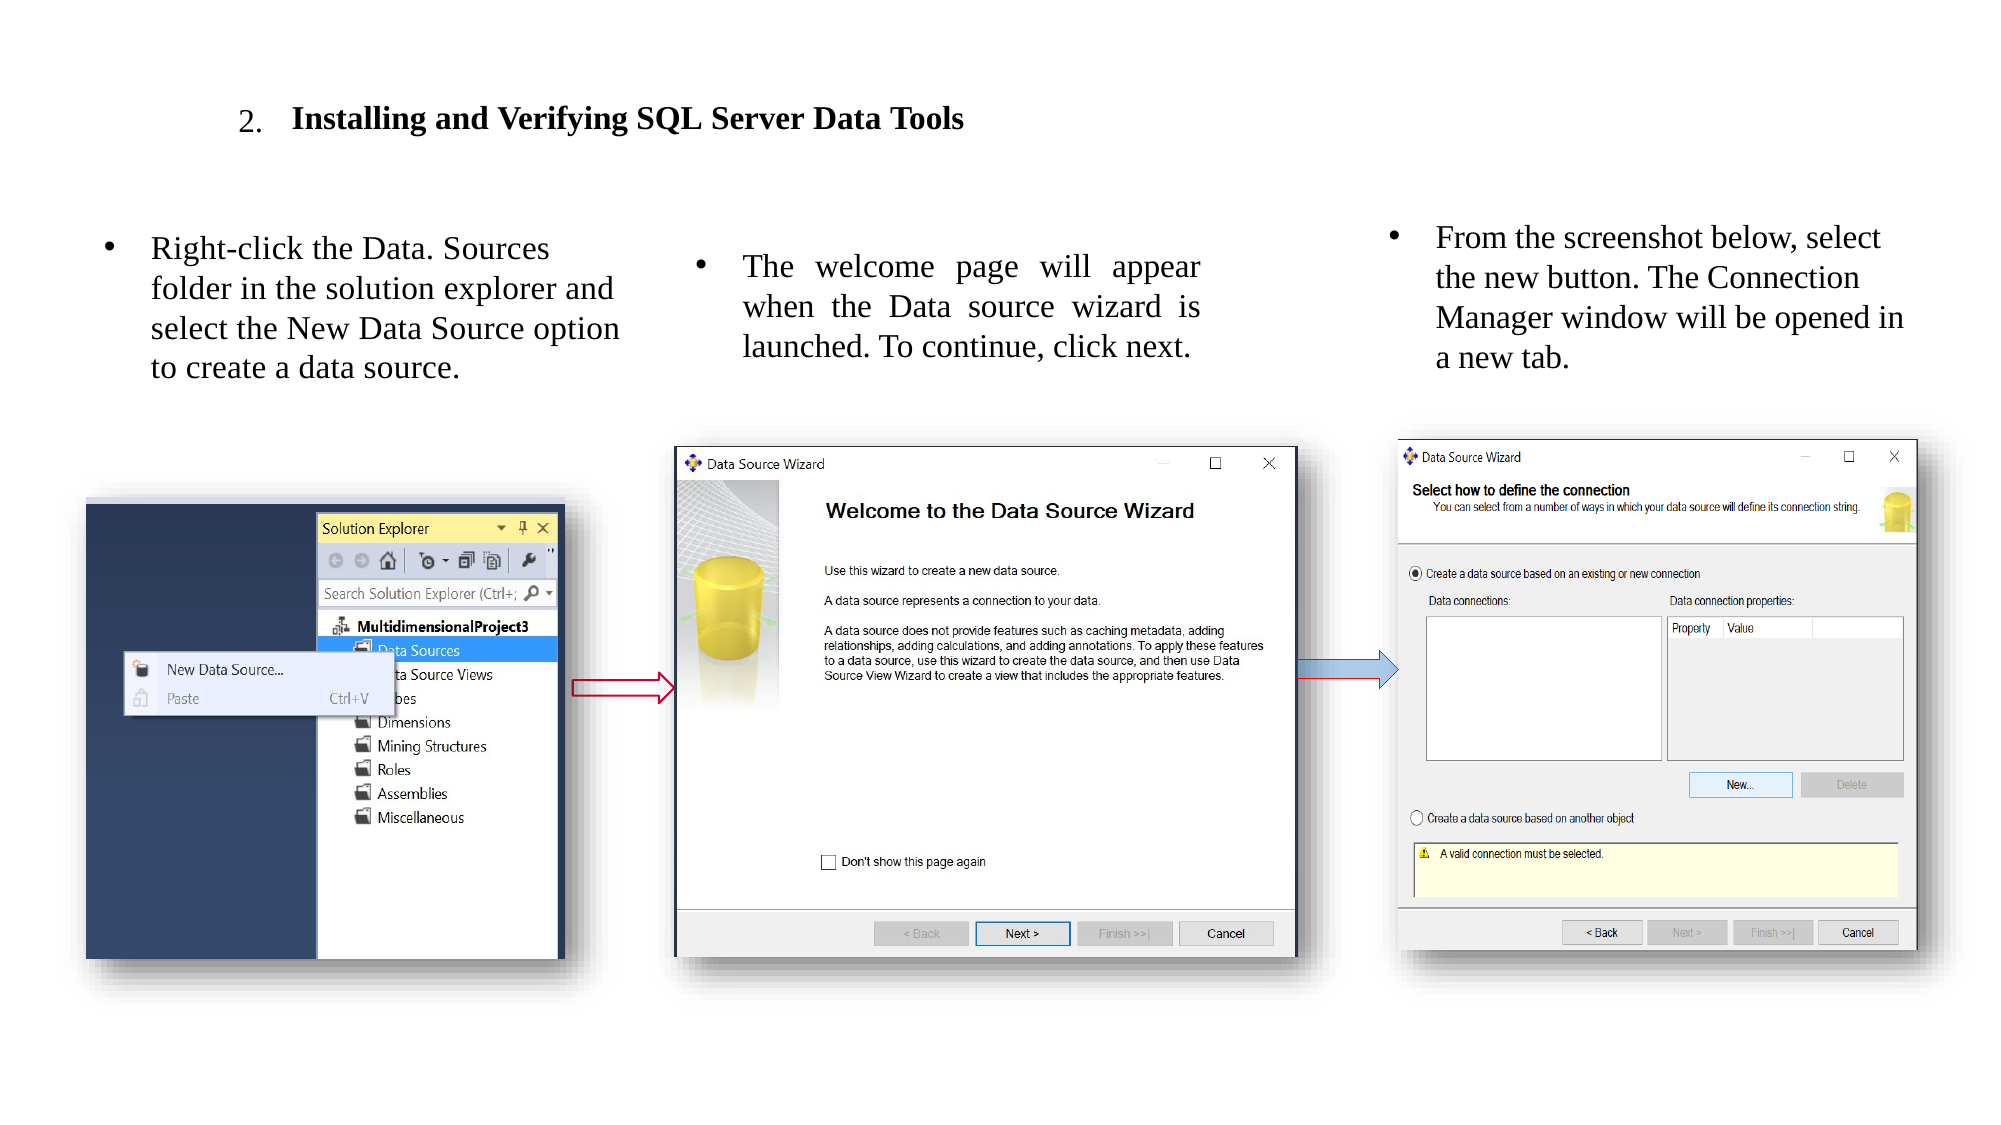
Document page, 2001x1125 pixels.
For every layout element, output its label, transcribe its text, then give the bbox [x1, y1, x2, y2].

text_box From the screenshot below, select the new button. The Connection Manager window will be opened in a new tab. [1386, 213, 1911, 375]
text_box [345, 232, 608, 276]
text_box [1366, 407, 1980, 1012]
text_box 2. [223, 91, 279, 147]
text_box Right-click the Data. Sources folder in the solution explorer and select the New Data Source option to create a data source. [101, 223, 626, 386]
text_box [54, 414, 1359, 1021]
text_box The welcome page will appear when the Data source wizard is launched. To continue, click next. [693, 242, 1203, 364]
text_box Installing and Verifying SQL Server Data Tools [289, 93, 1865, 136]
text_box [1359, 659, 1366, 679]
